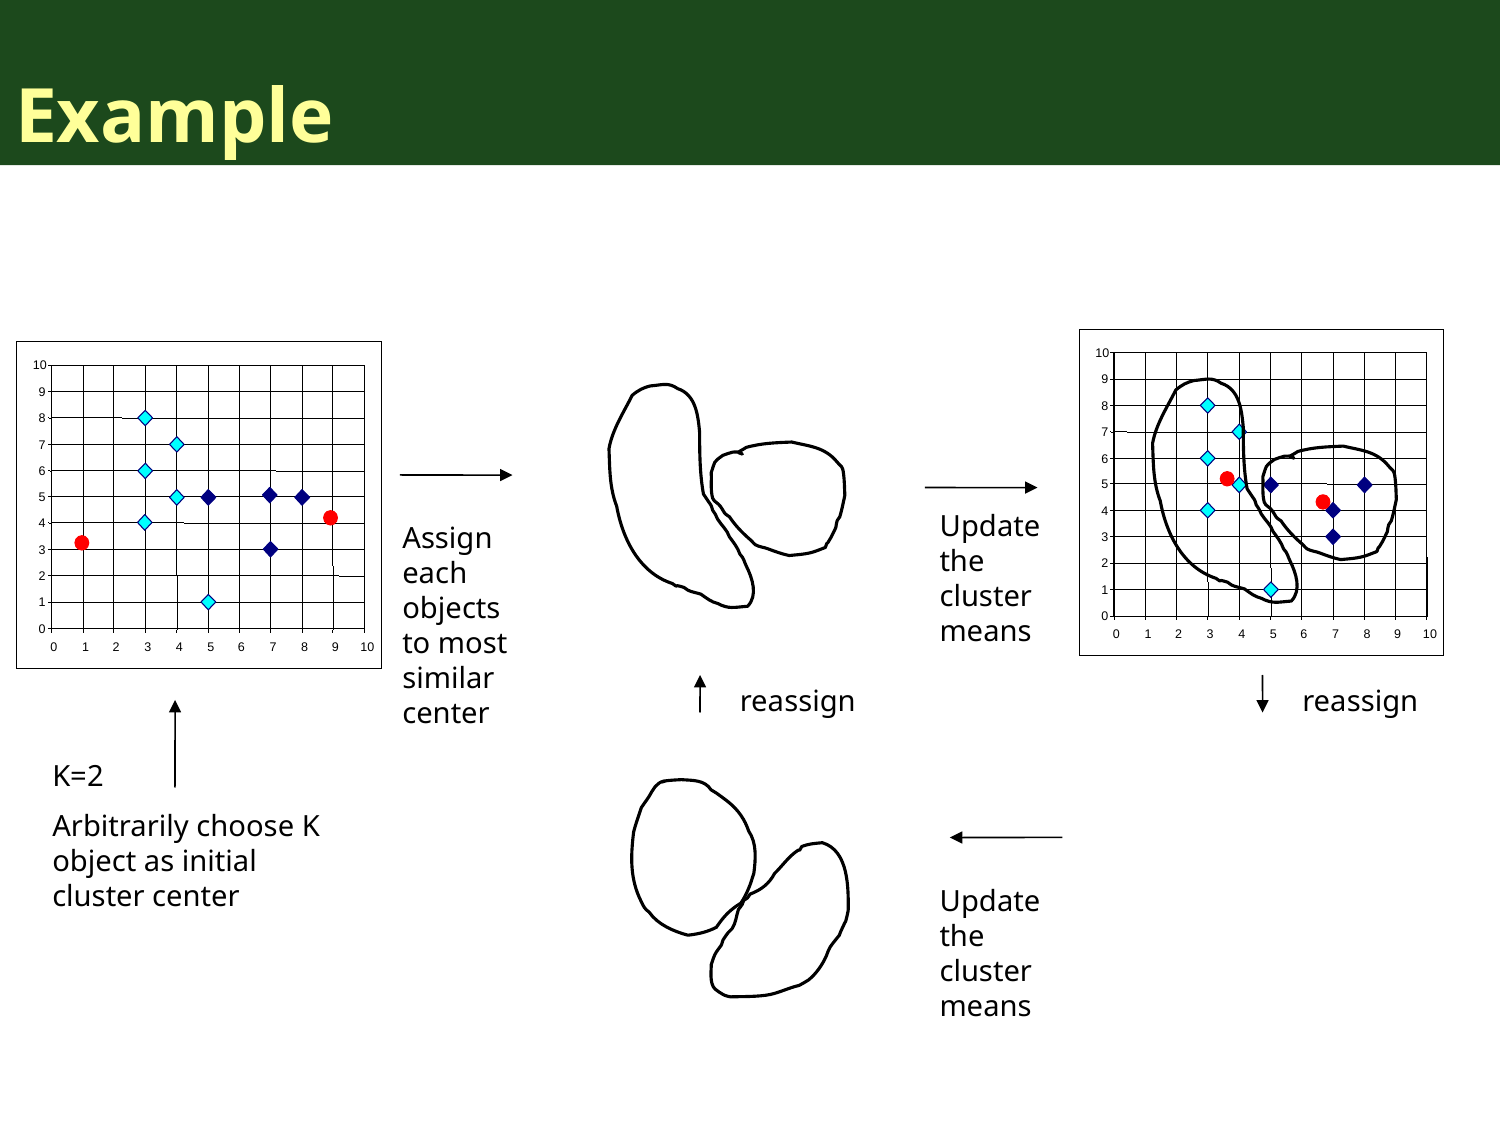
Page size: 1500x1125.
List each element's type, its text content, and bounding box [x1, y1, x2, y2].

text_box [262, 487, 278, 503]
text_box [16, 341, 382, 669]
text_box Update the cluster means [924, 499, 1063, 655]
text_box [524, 324, 900, 663]
text_box [323, 510, 338, 526]
text_box [137, 514, 153, 531]
text_box [924, 481, 1038, 494]
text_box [537, 724, 1063, 1050]
text_box [168, 699, 182, 788]
text_box [74, 535, 89, 551]
text_box K=2 Arbitrarily choose K object as initial cluster center [37, 750, 350, 920]
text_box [1079, 329, 1444, 656]
text_box Assign each objects to most similar center [387, 512, 525, 737]
text_box [399, 468, 513, 482]
text_box reassign [724, 674, 888, 724]
title Example [0, 0, 1500, 166]
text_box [1087, 674, 1463, 1050]
text_box [693, 675, 707, 713]
